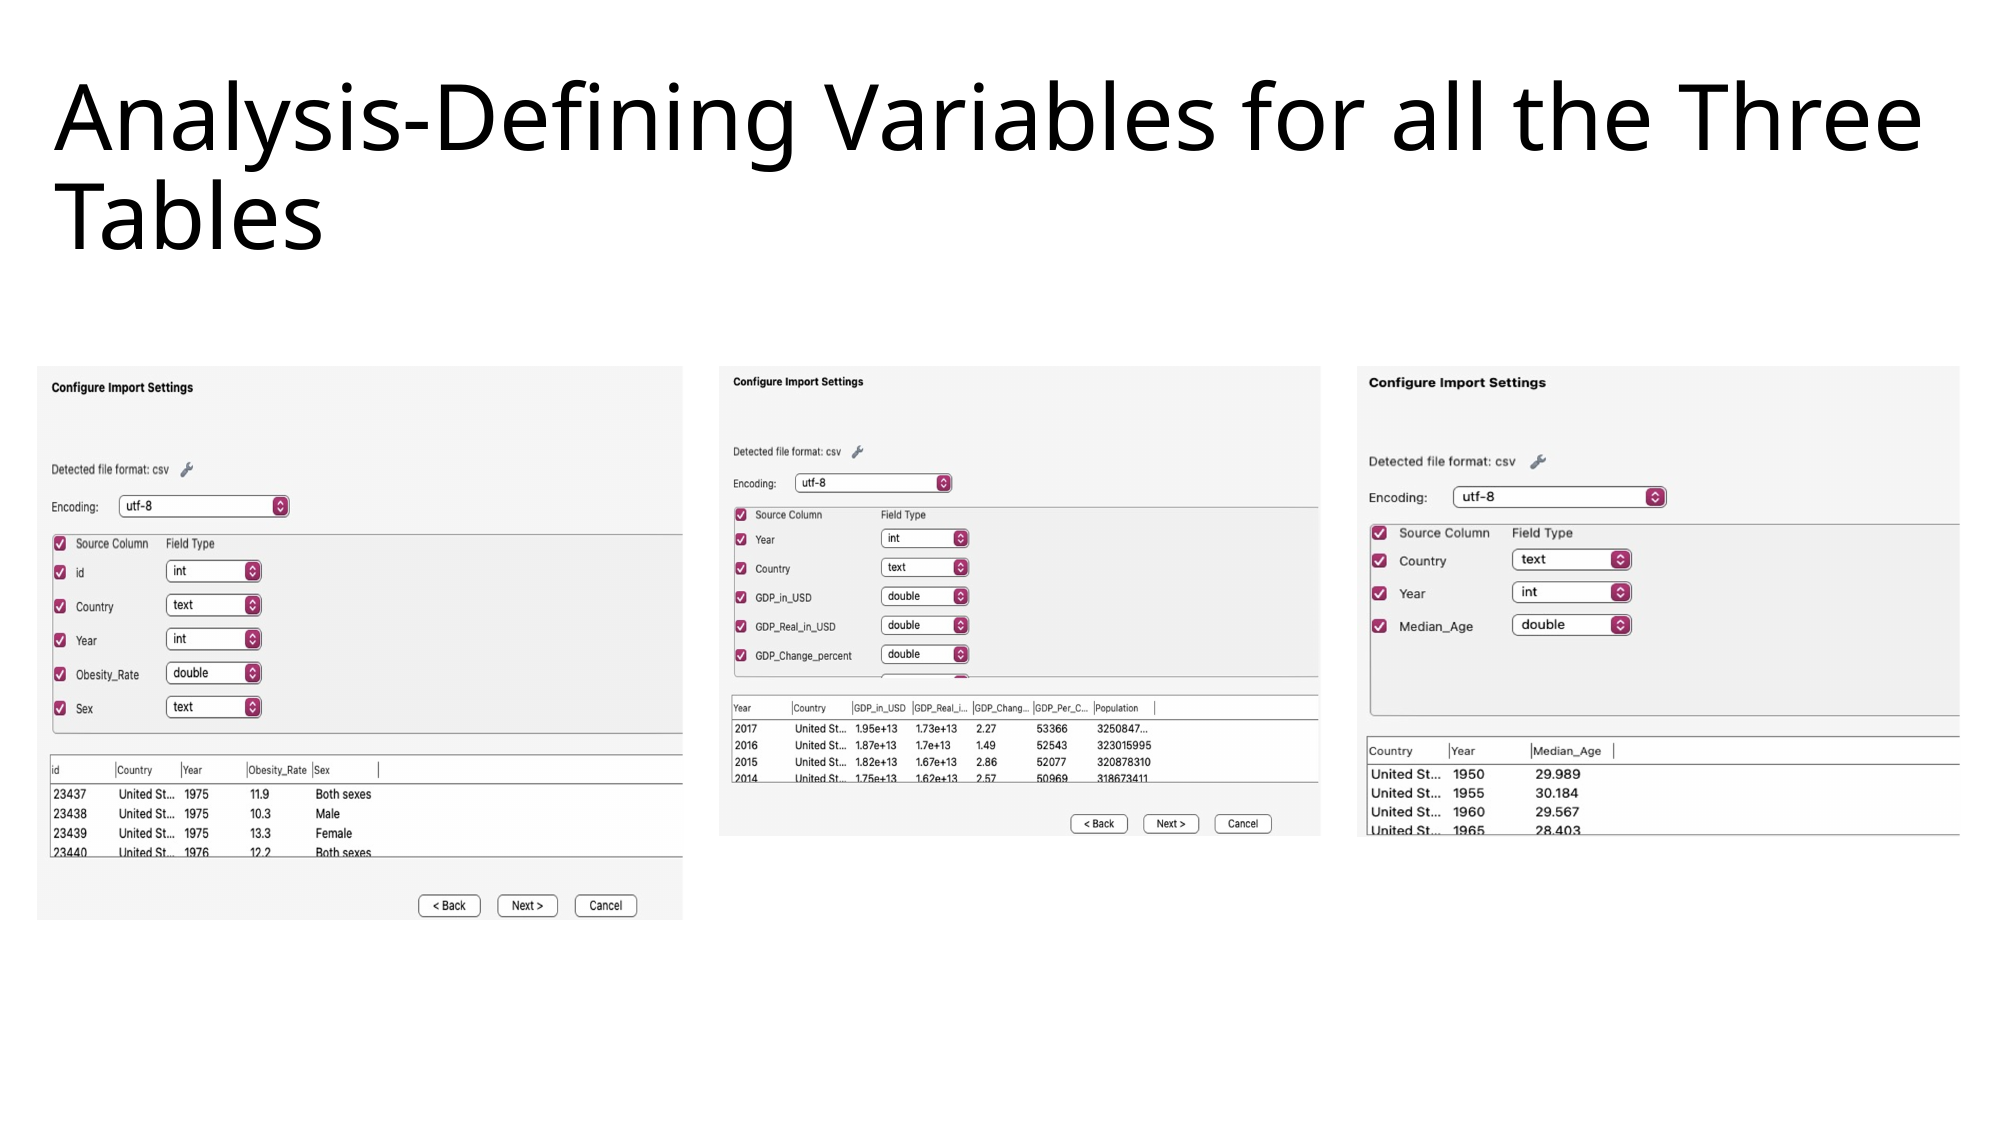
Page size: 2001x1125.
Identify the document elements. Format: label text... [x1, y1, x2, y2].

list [1357, 366, 1961, 837]
picture [37, 366, 684, 920]
title Analysis-Defining Variables for all the Three Tables [39, 59, 1954, 281]
picture [719, 366, 1322, 836]
